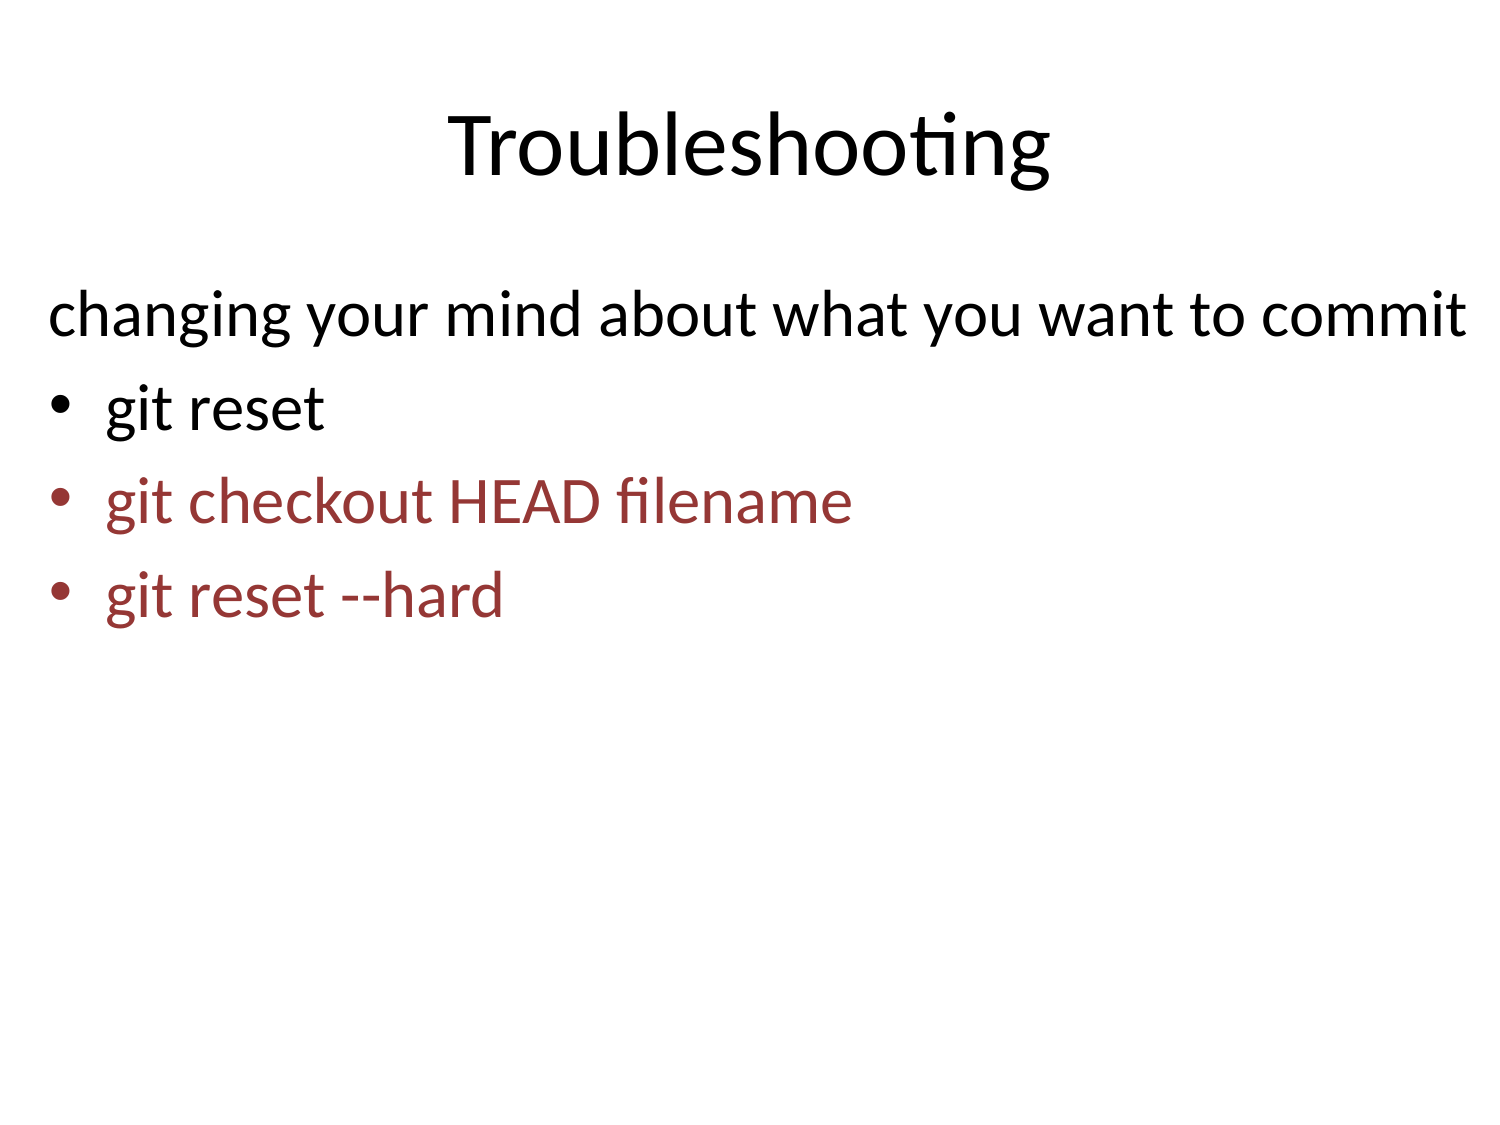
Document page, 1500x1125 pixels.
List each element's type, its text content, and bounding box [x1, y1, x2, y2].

title Troubleshooting [75, 45, 1425, 233]
list changing your mind about what you want to commit git reset git checkout HEAD filename git reset --hard [33, 262, 1500, 1005]
